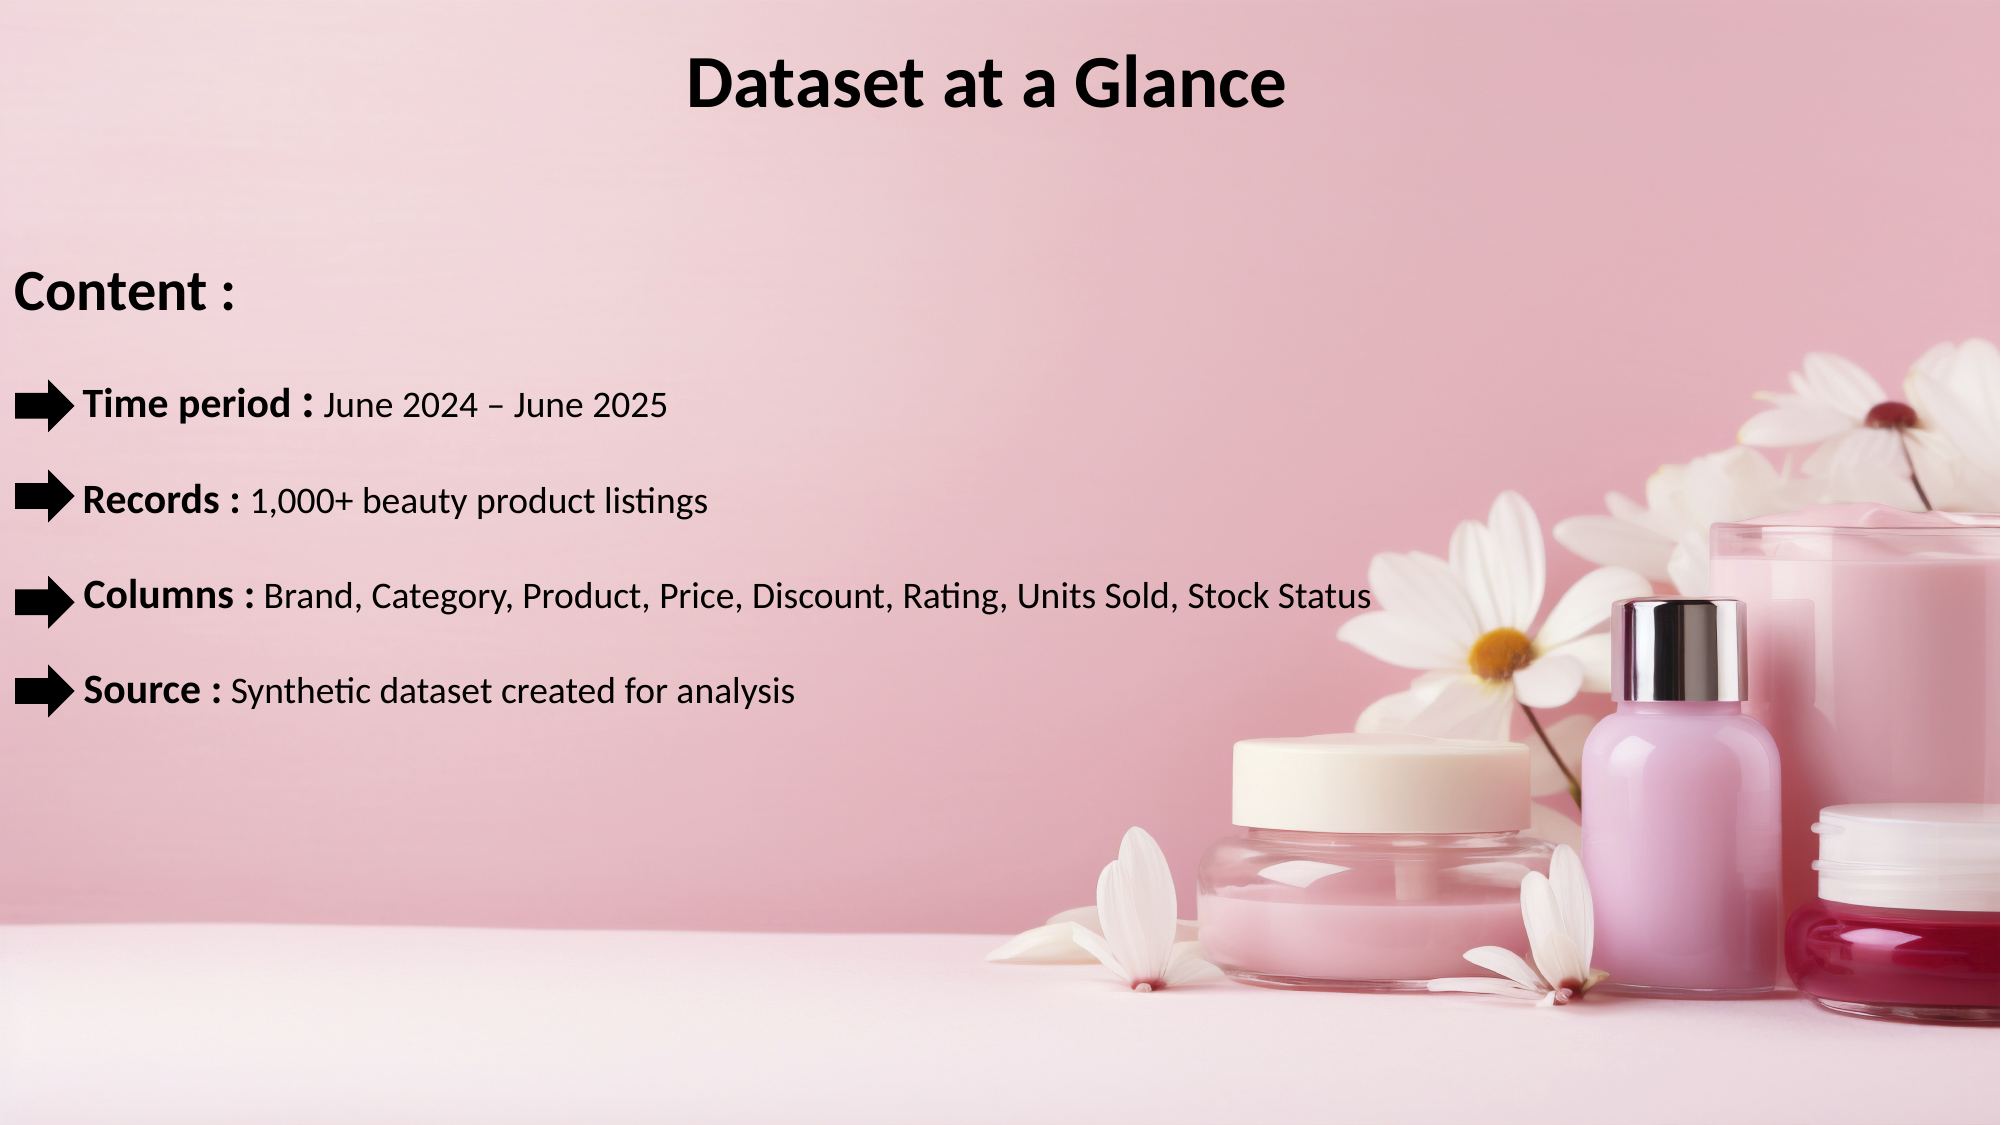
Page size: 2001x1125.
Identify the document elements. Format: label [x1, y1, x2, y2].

list [0, 0, 2000, 1125]
